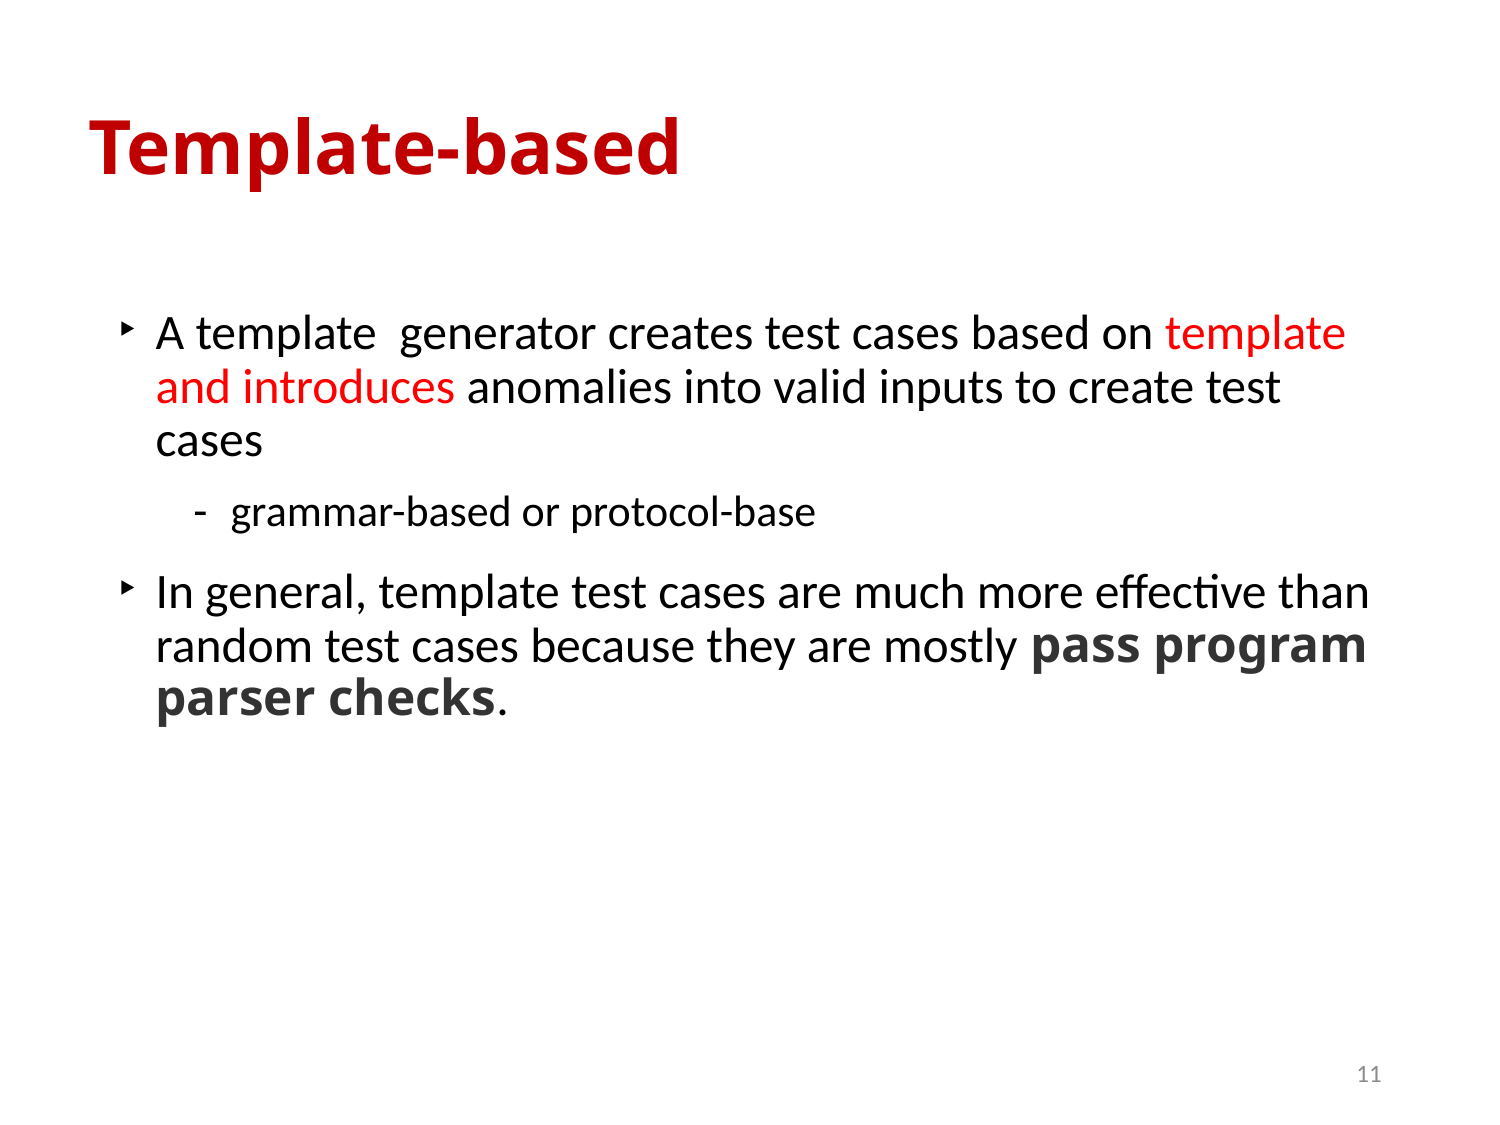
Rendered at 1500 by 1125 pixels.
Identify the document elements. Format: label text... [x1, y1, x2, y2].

slide_number 11 [1059, 1042, 1397, 1103]
text_box Template-based [0, 77, 1125, 224]
list A template generator creates test cases based on template and introduces anomalies into valid inputs to create test cases grammar-based or protocol-base In general, template test cases are much more effective than random test cases because they are mostly pass program parser checks. [103, 299, 1397, 1014]
